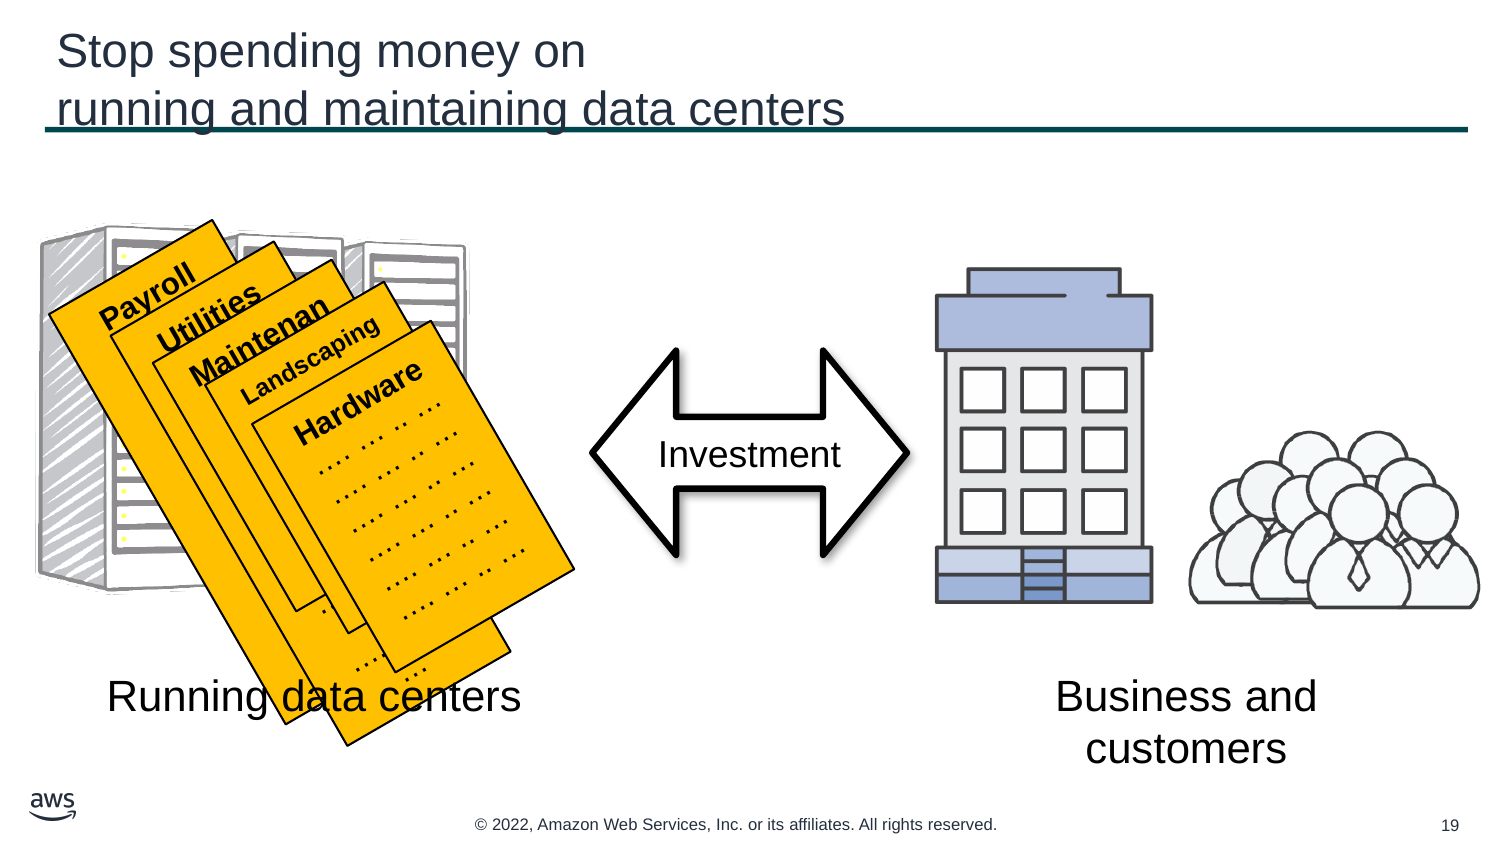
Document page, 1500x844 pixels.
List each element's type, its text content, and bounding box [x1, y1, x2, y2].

text_box Business and customers [937, 661, 1436, 778]
slide_number ‹#› [1411, 808, 1471, 841]
picture [29, 793, 76, 821]
text_box Running data centers [90, 677, 539, 726]
title Stop spending money on running and maintaining data centers [45, 32, 1469, 123]
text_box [850, 241, 1488, 647]
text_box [3, 215, 581, 669]
text_box Investment [592, 350, 845, 556]
